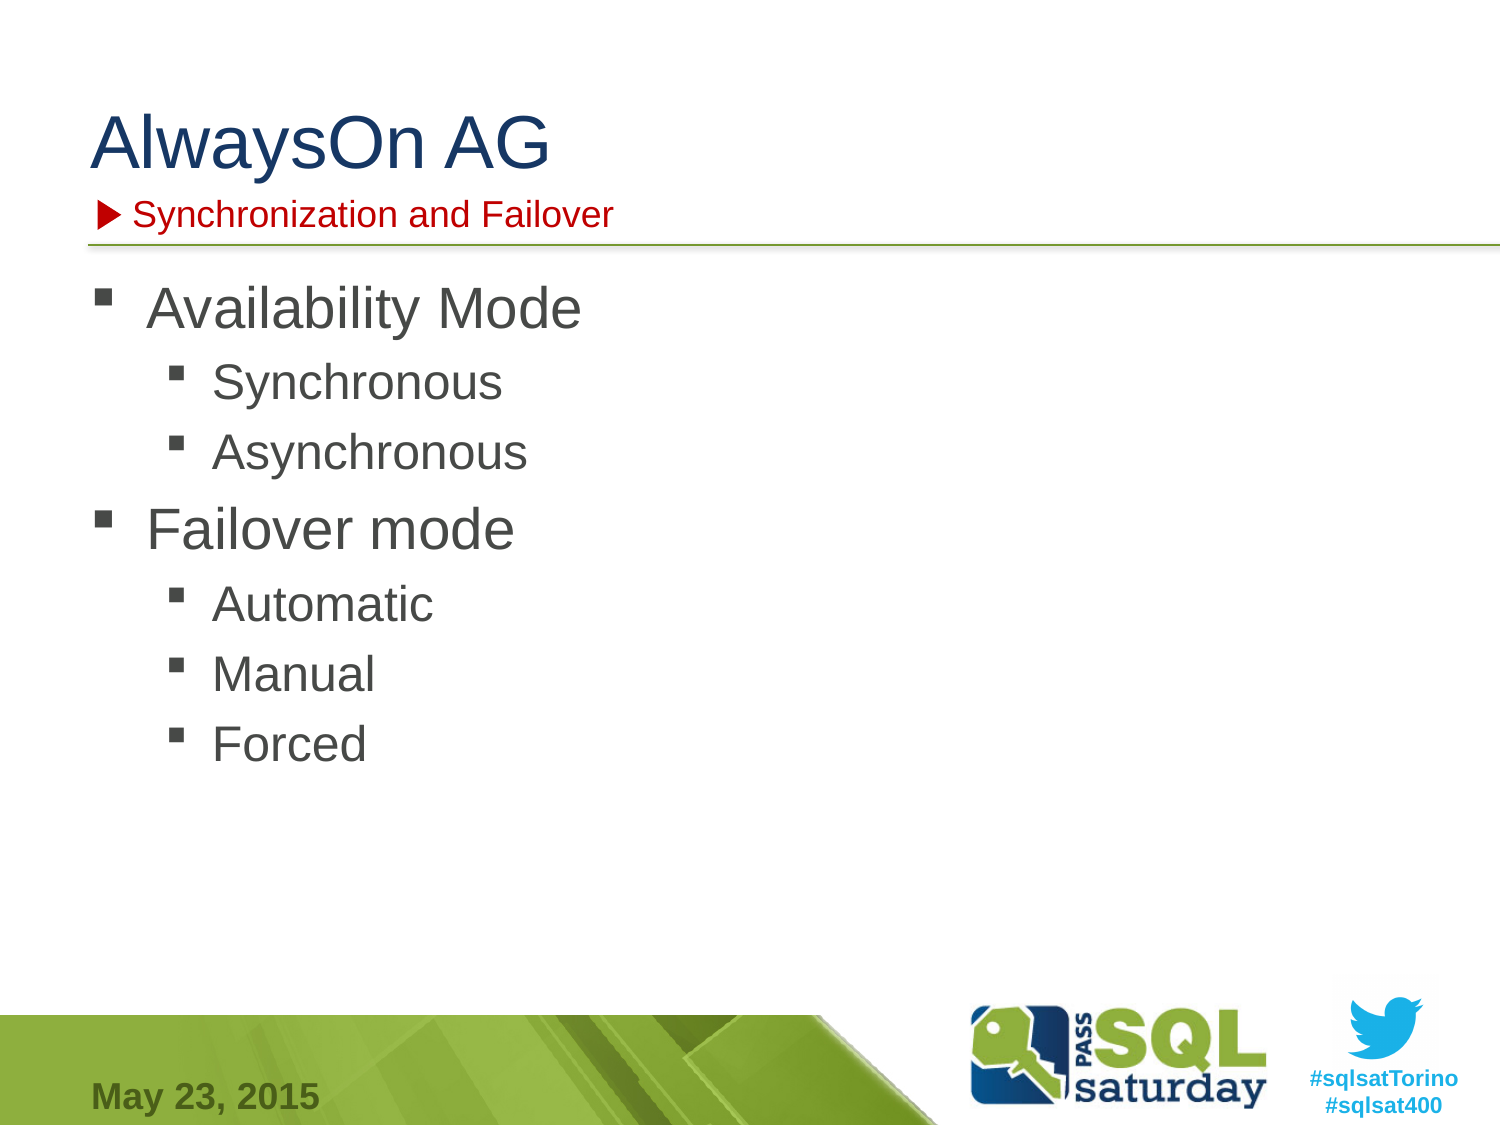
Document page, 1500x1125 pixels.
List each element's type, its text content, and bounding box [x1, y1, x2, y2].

title AlwaysOn AG [75, 45, 1425, 233]
list Synchronization and Failover [117, 179, 1425, 245]
picture [1332, 974, 1439, 1082]
list Availability Mode Synchronous Asynchronous Failover mode Automatic Manual Forced [75, 262, 1425, 1005]
picture [0, 1005, 1282, 1125]
